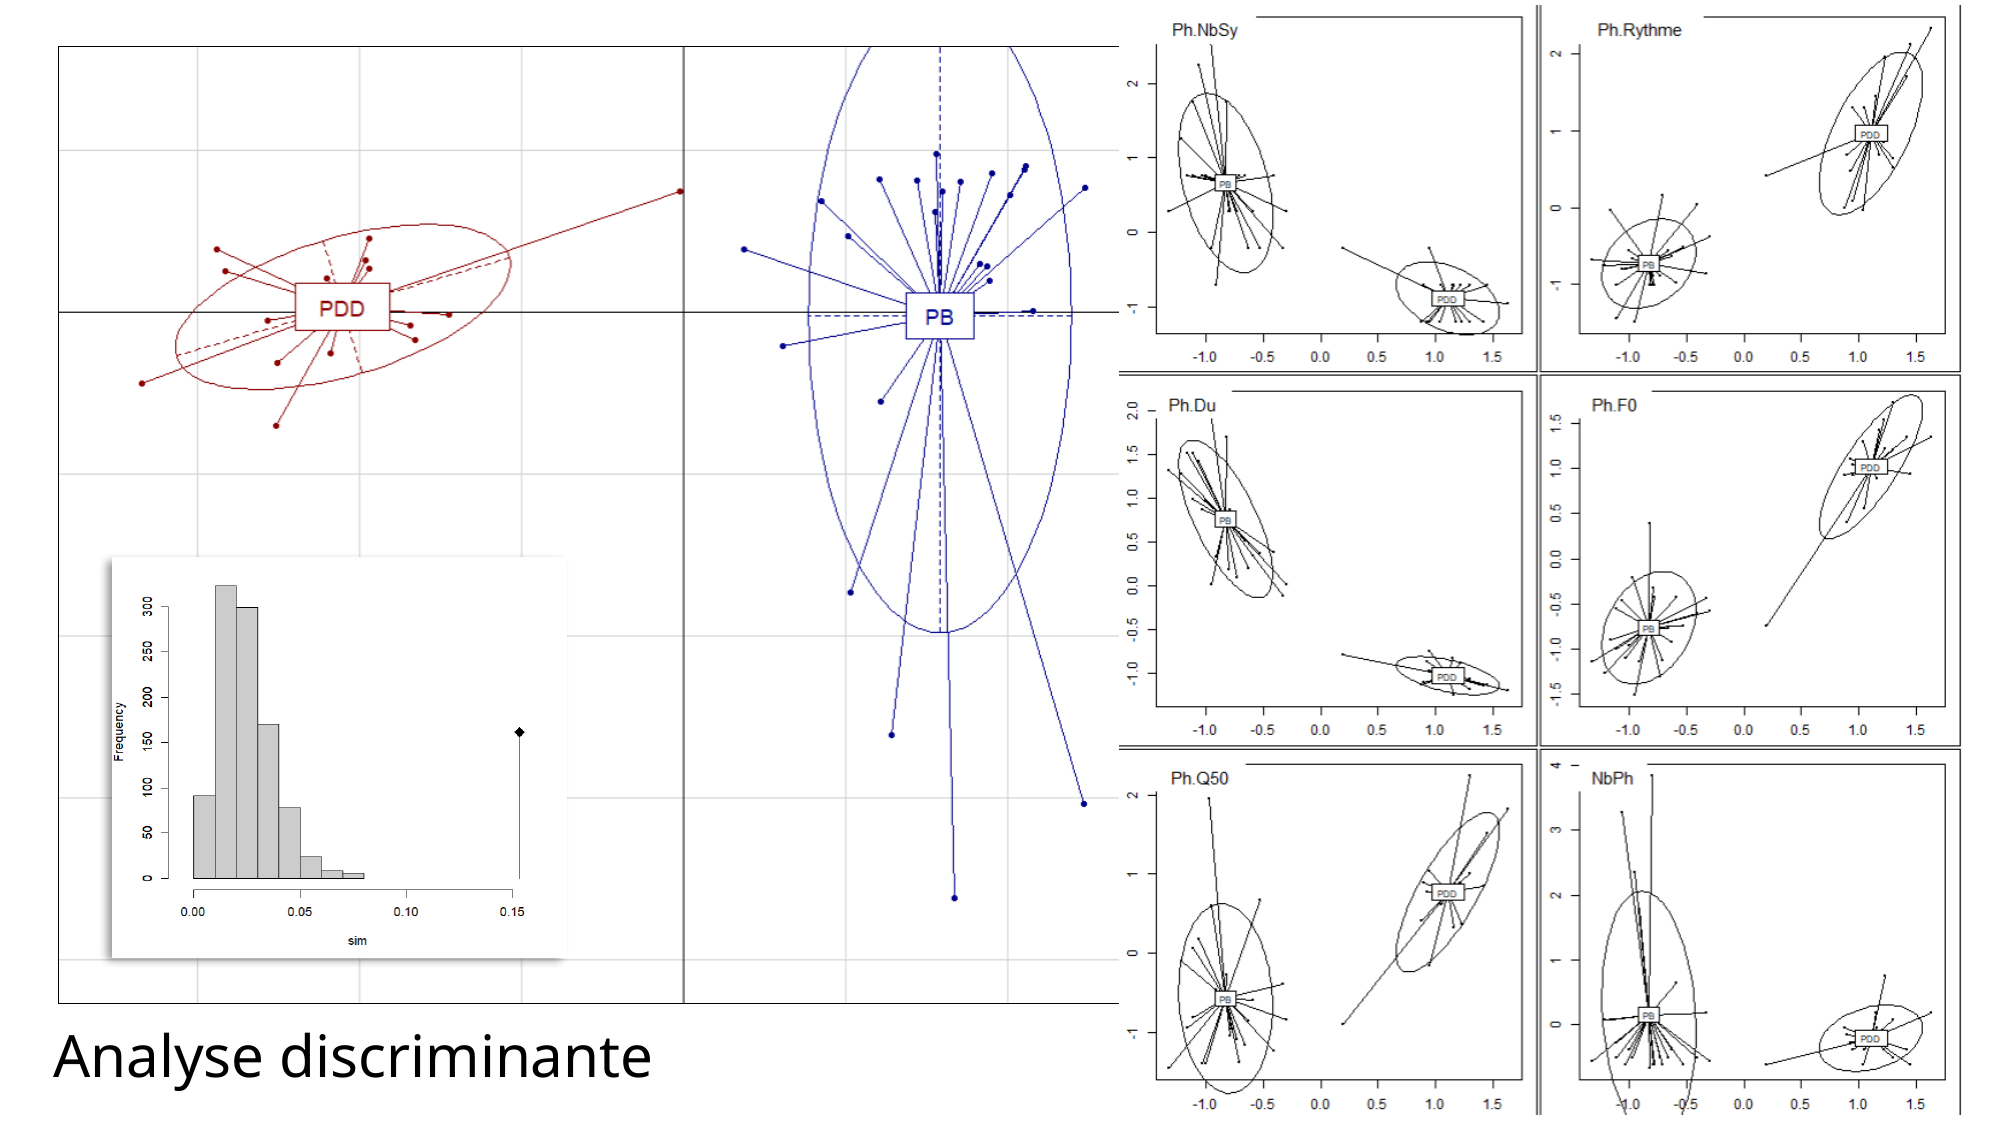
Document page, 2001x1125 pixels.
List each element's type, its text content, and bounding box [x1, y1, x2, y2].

text_box Analyse discriminante [38, 1011, 1119, 1097]
picture [58, 5, 1962, 1115]
